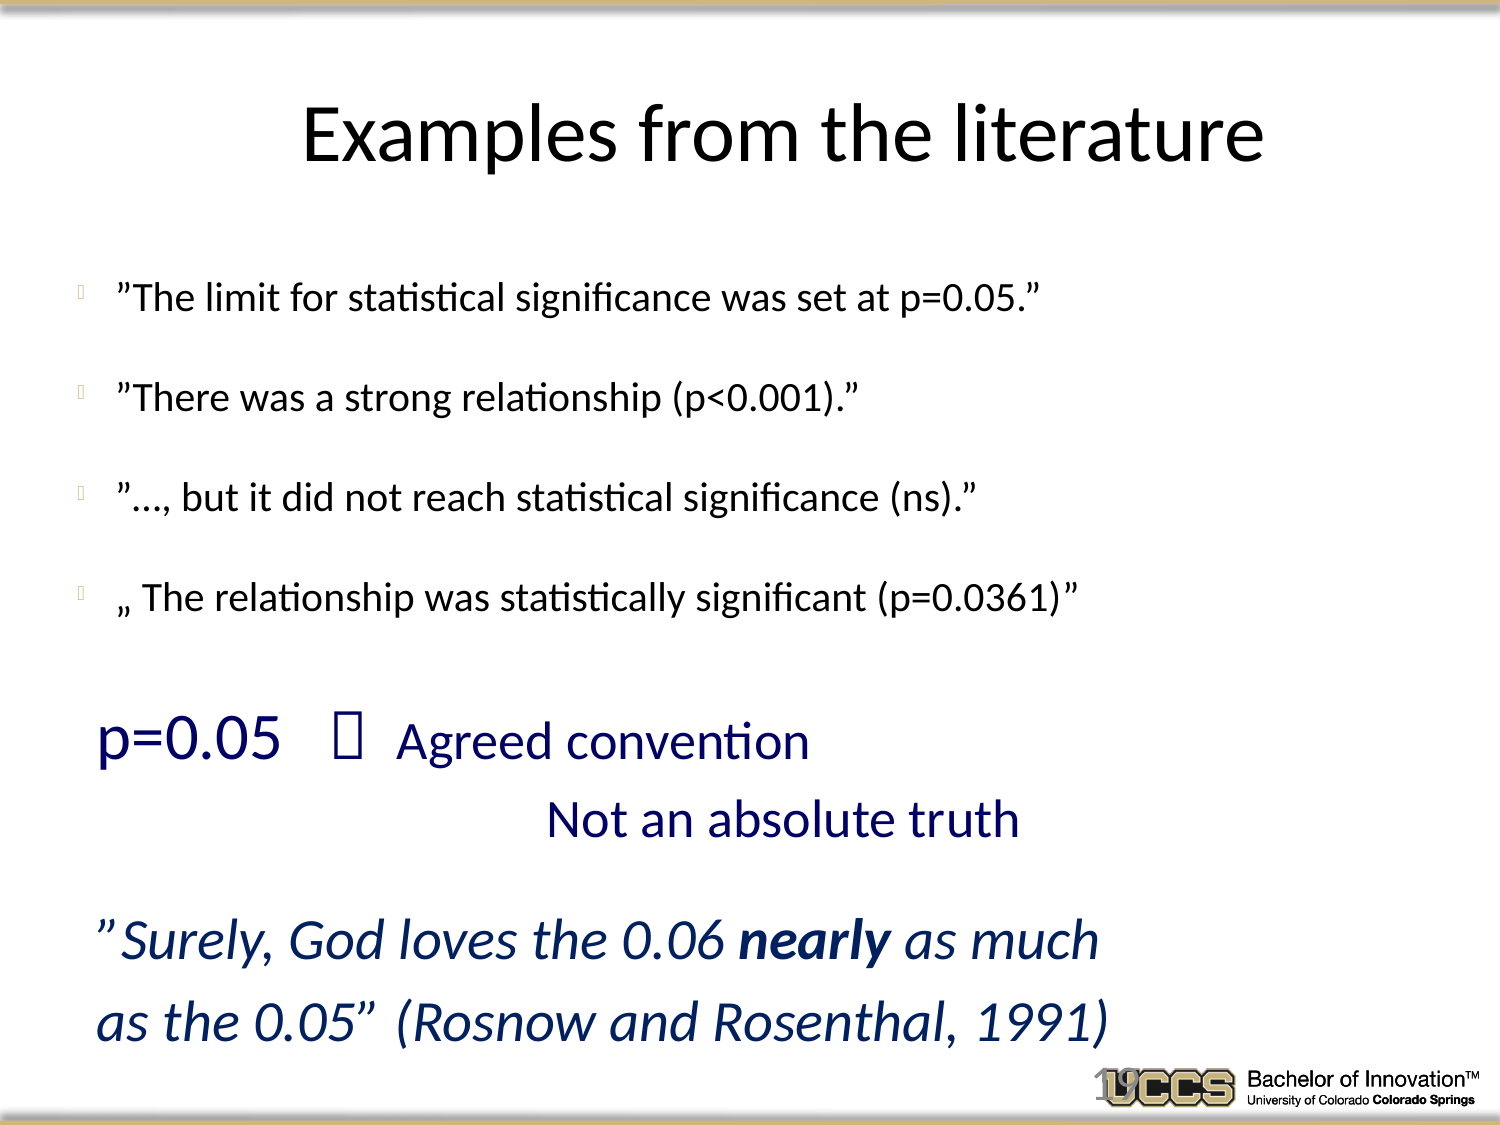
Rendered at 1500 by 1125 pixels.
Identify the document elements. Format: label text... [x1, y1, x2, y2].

list ”The limit for statistical significance was set at p=0.05.” ”There was a strong relationship (p<0.001).” ”…, but it did not reach statistical significance (ns).” „ The relationship was statistically significant (p=0.0361)” [62, 262, 1500, 739]
slide_number 19 [1074, 1042, 1425, 1103]
text_box Examples from the literature [286, 70, 1282, 186]
text_box p=0.05  Agreed convention Not an absolute truth ”Surely, God loves the 0.06 nearly as much as the 0.05” (Rosnow and Rosenthal, 1991) [82, 685, 1332, 1125]
